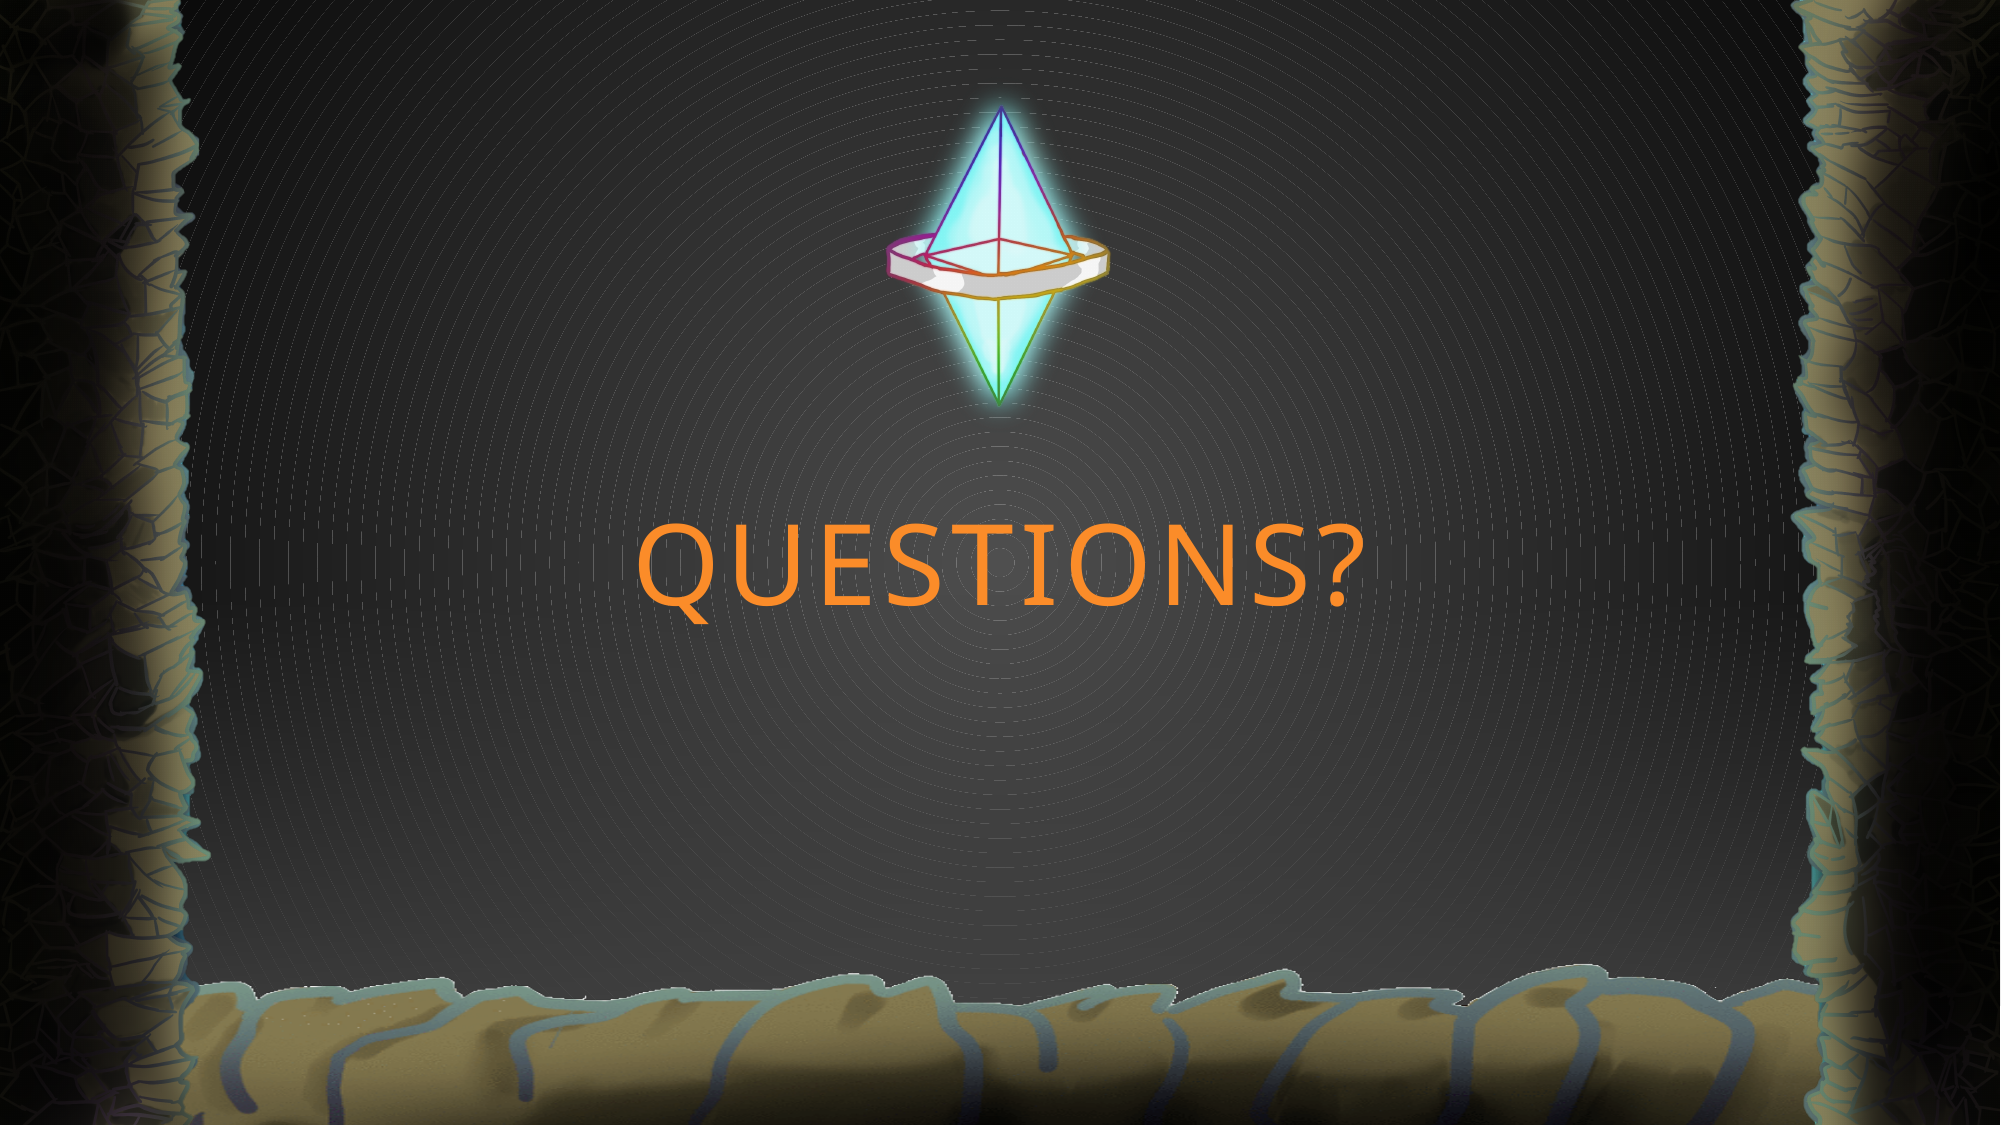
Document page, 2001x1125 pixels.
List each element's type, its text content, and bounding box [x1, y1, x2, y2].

title Questions? [237, 482, 1763, 655]
picture [0, 0, 2000, 1125]
picture [812, 62, 1188, 438]
